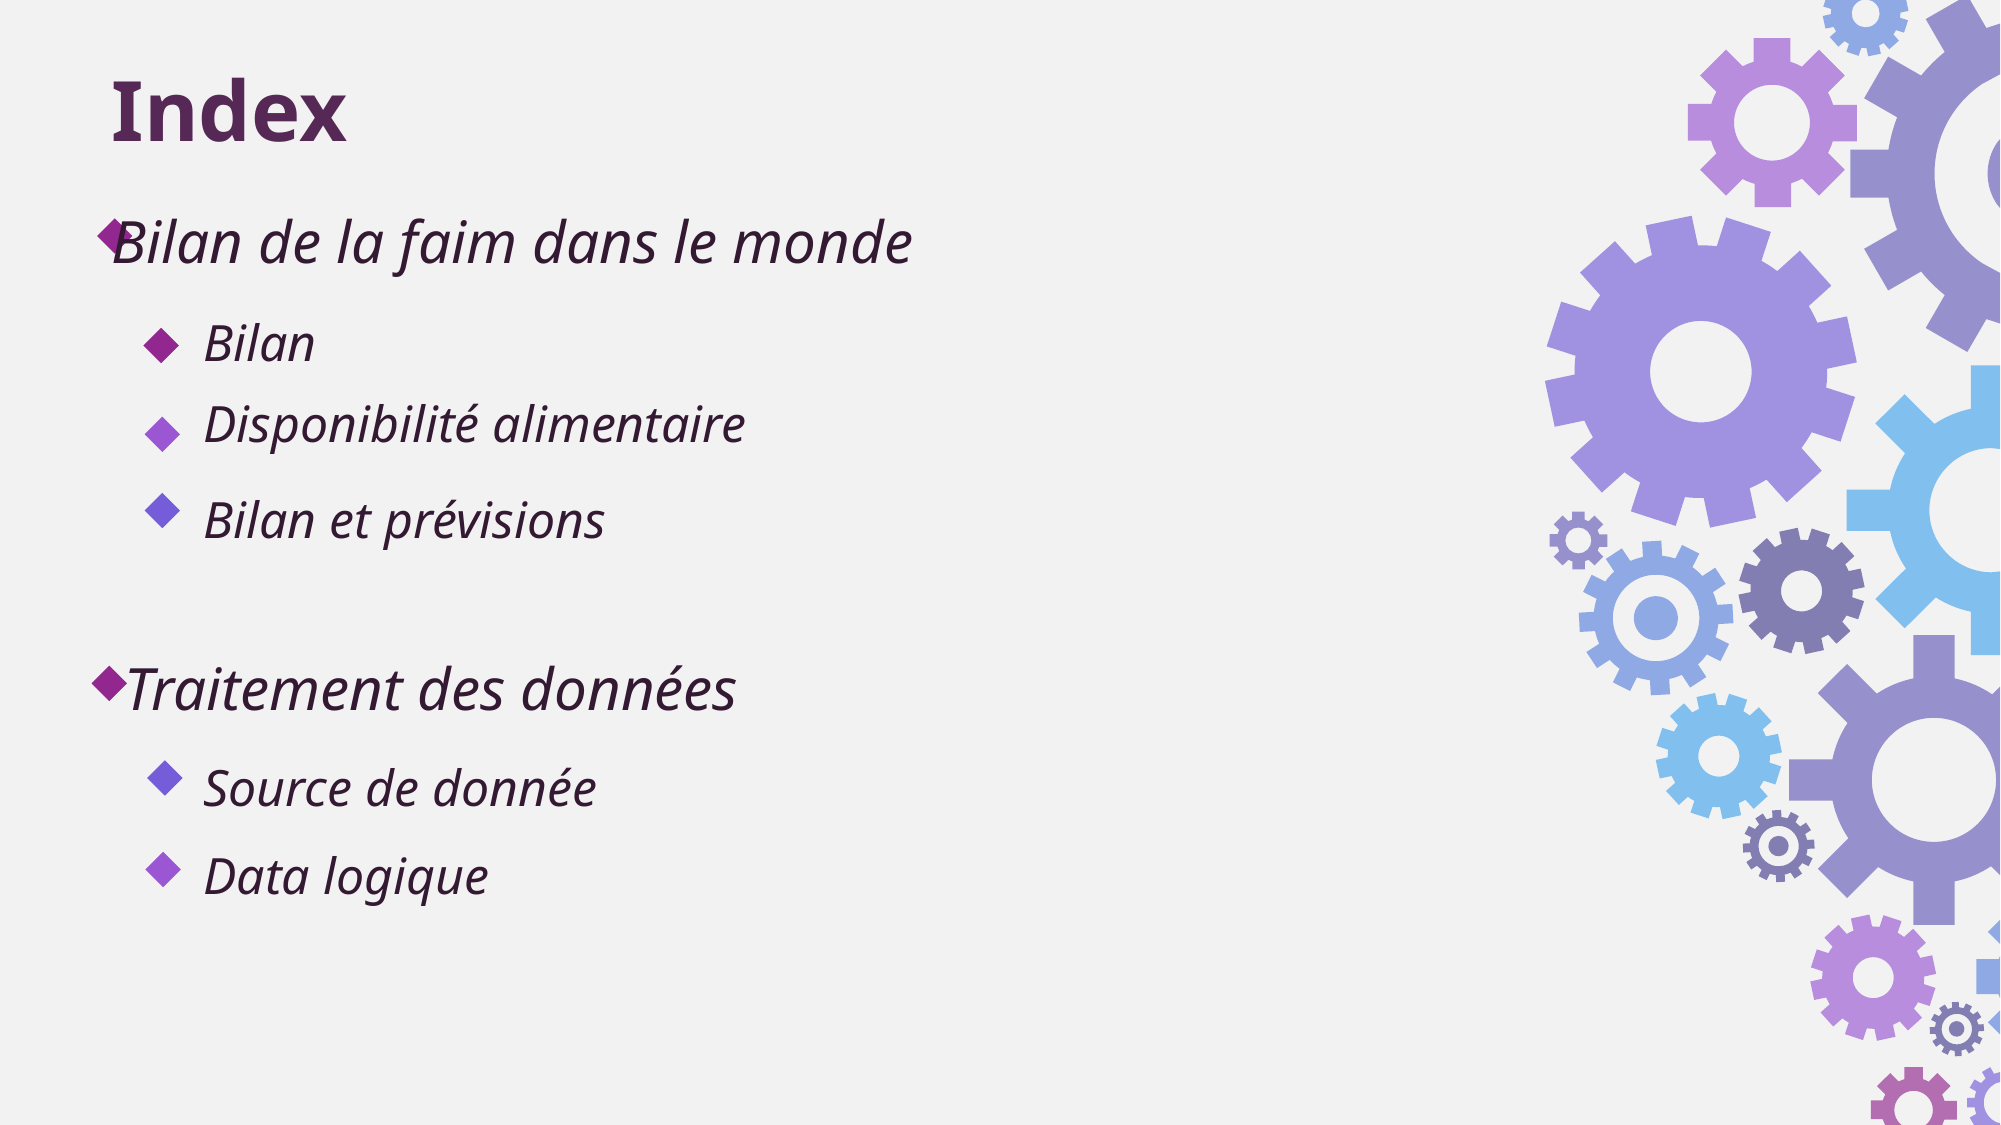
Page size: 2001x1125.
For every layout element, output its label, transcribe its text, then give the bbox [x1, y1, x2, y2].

text_box Bilan [188, 289, 1162, 380]
text_box Disponibilité alimentaire [188, 370, 1069, 461]
text_box [143, 491, 182, 530]
text_box Bilan de la faim dans le monde [97, 193, 928, 283]
text_box [143, 850, 183, 889]
text_box [90, 664, 109, 703]
text_box [143, 415, 182, 454]
text_box Traitement des données [109, 639, 768, 730]
text_box [141, 326, 181, 365]
text_box Data logique [188, 822, 1069, 912]
text_box [145, 758, 185, 798]
text_box Bilan et prévisions [188, 466, 1069, 557]
text_box Index [97, 50, 1017, 166]
text_box Source de donnée [188, 733, 1069, 822]
